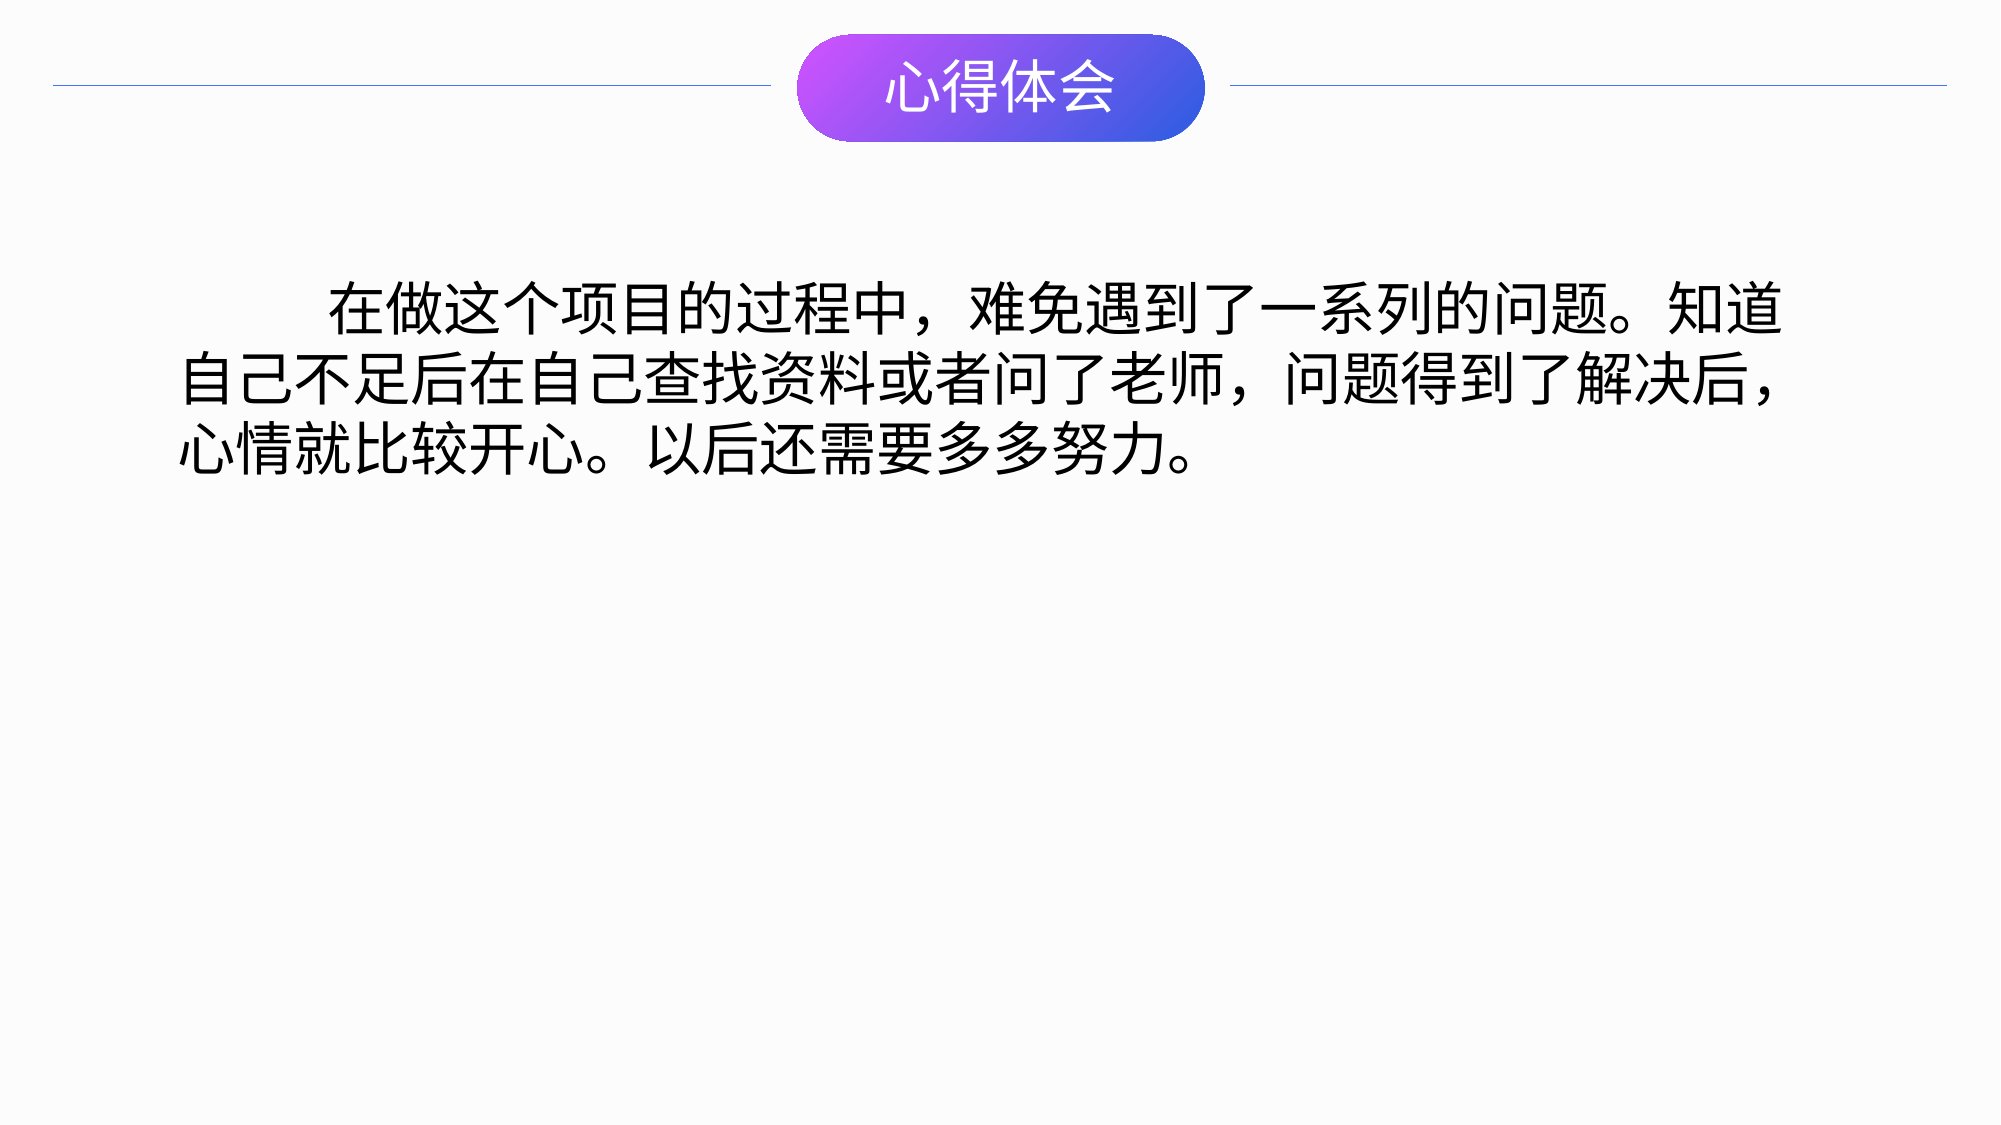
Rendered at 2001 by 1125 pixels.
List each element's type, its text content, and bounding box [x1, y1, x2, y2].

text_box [795, 34, 1205, 142]
text_box 在做这个项目的过程中，难免遇到了一系列的问题。知道自己不足后在自己查找资料或者问了老师，问题得到了解决后，心情就比较开心。以后还需要多多努力。 [162, 264, 1810, 490]
